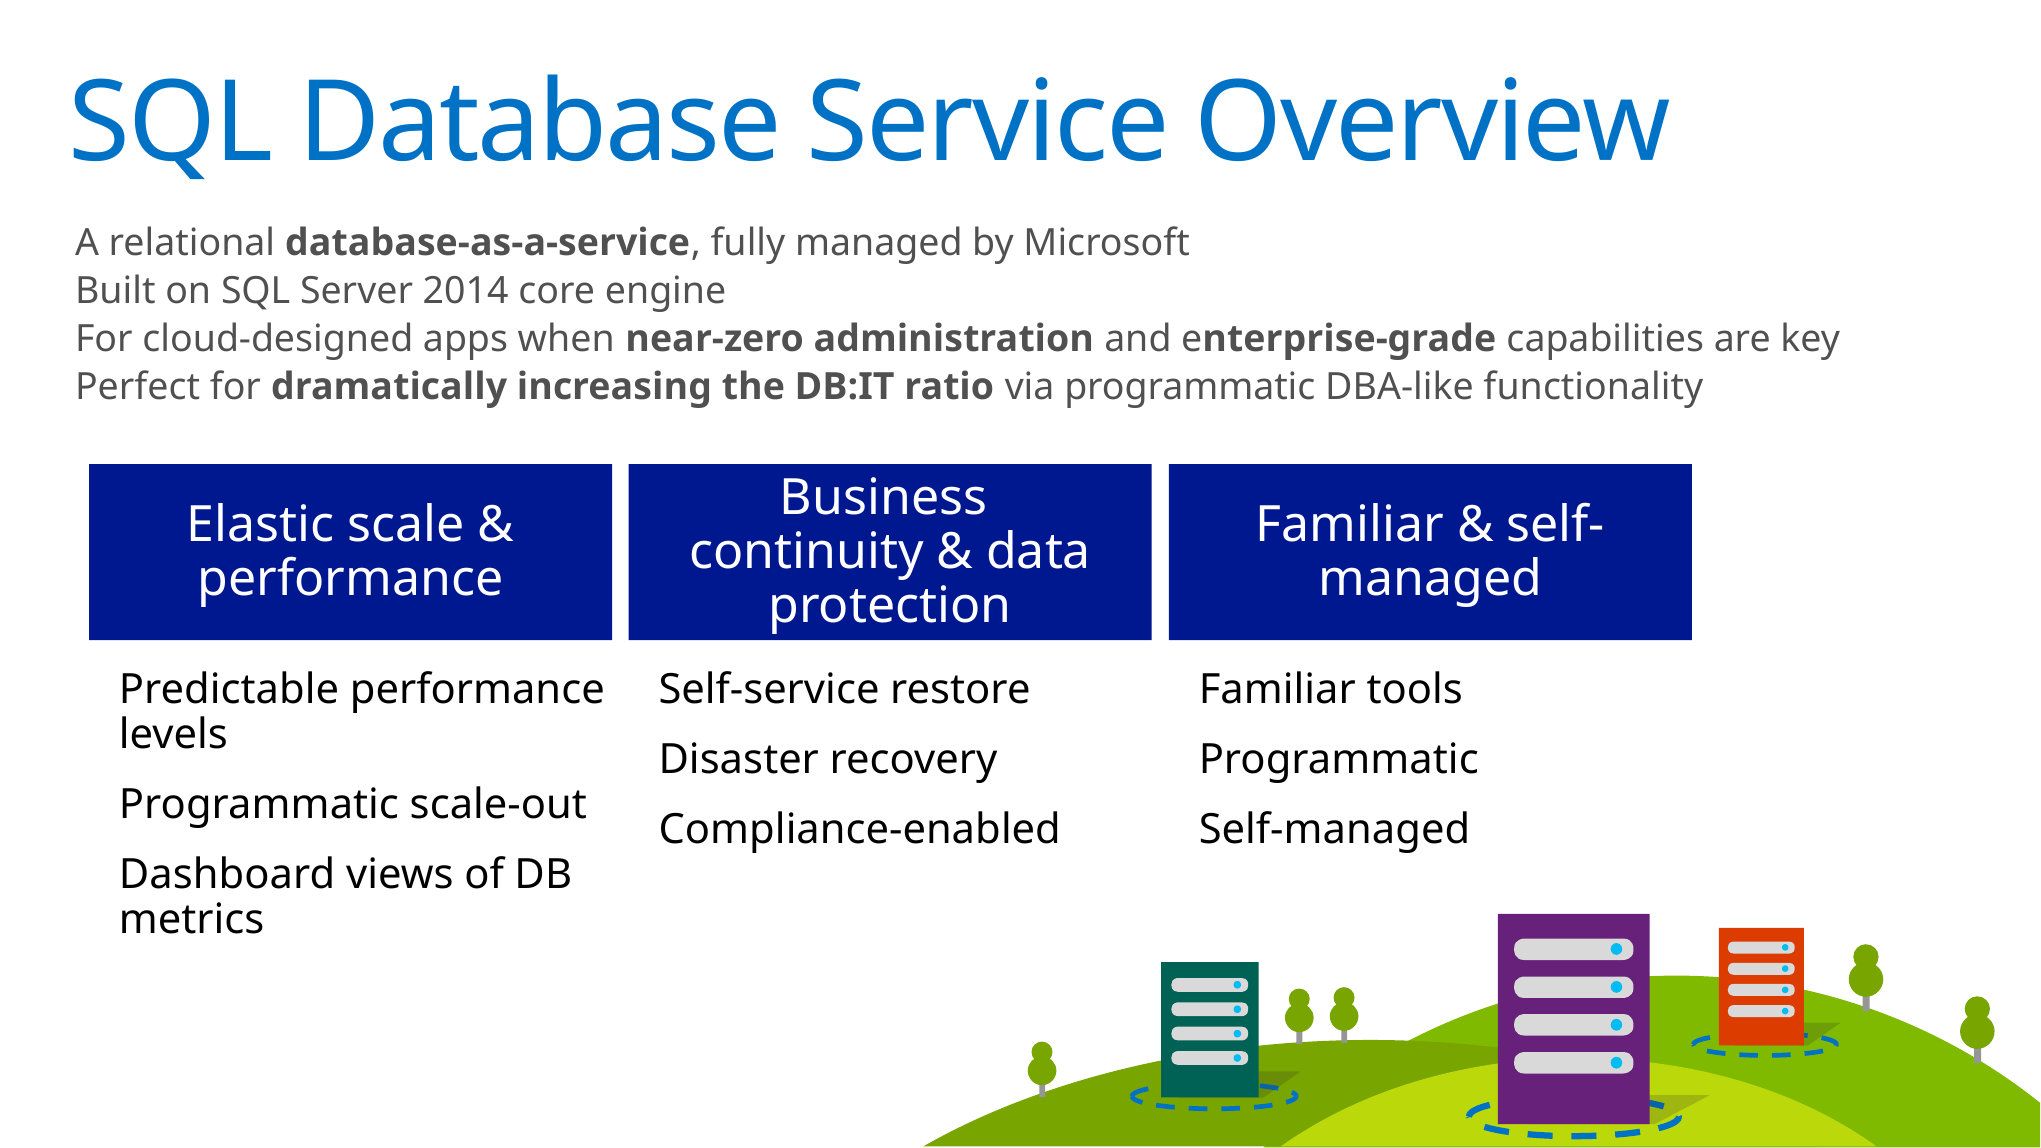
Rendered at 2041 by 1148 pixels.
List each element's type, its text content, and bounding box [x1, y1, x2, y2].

list A relational database-as-a-service, fully managed by Microsoft Built on SQL Server 2014 core engine For cloud-designed apps when near-zero administration and enterprise-grade capabilities are key Perfect for dramatically increasing the DB:IT ratio via programmatic DBA-like functionality [45, 198, 1996, 532]
title SQL Database Service Overview [45, 48, 1996, 198]
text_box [922, 913, 2041, 1148]
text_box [88, 463, 1693, 970]
